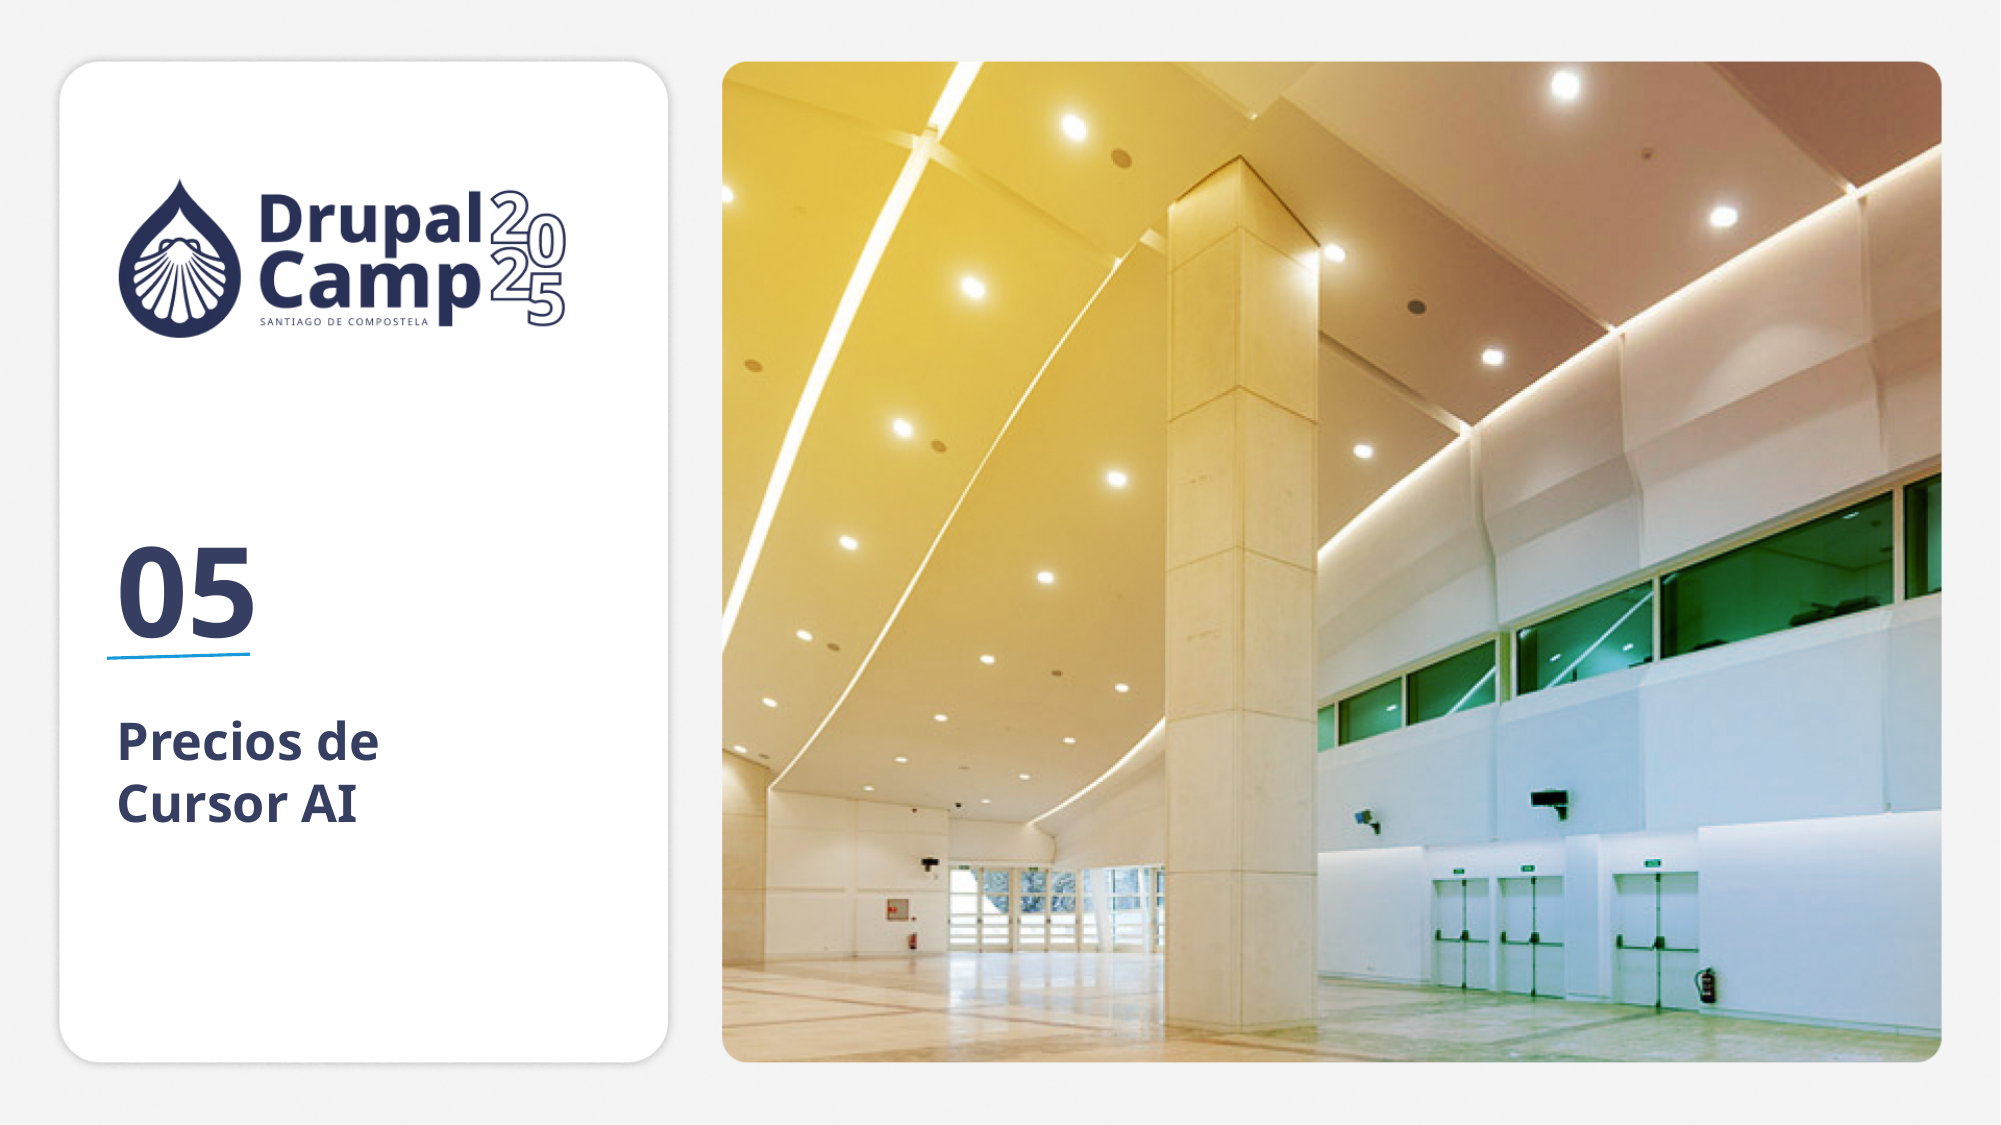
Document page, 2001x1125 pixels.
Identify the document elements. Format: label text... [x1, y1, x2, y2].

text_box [106, 654, 251, 659]
text_box Precios de Cursor AI [101, 700, 572, 841]
picture [0, 0, 2001, 1125]
text_box 05 [101, 505, 289, 671]
